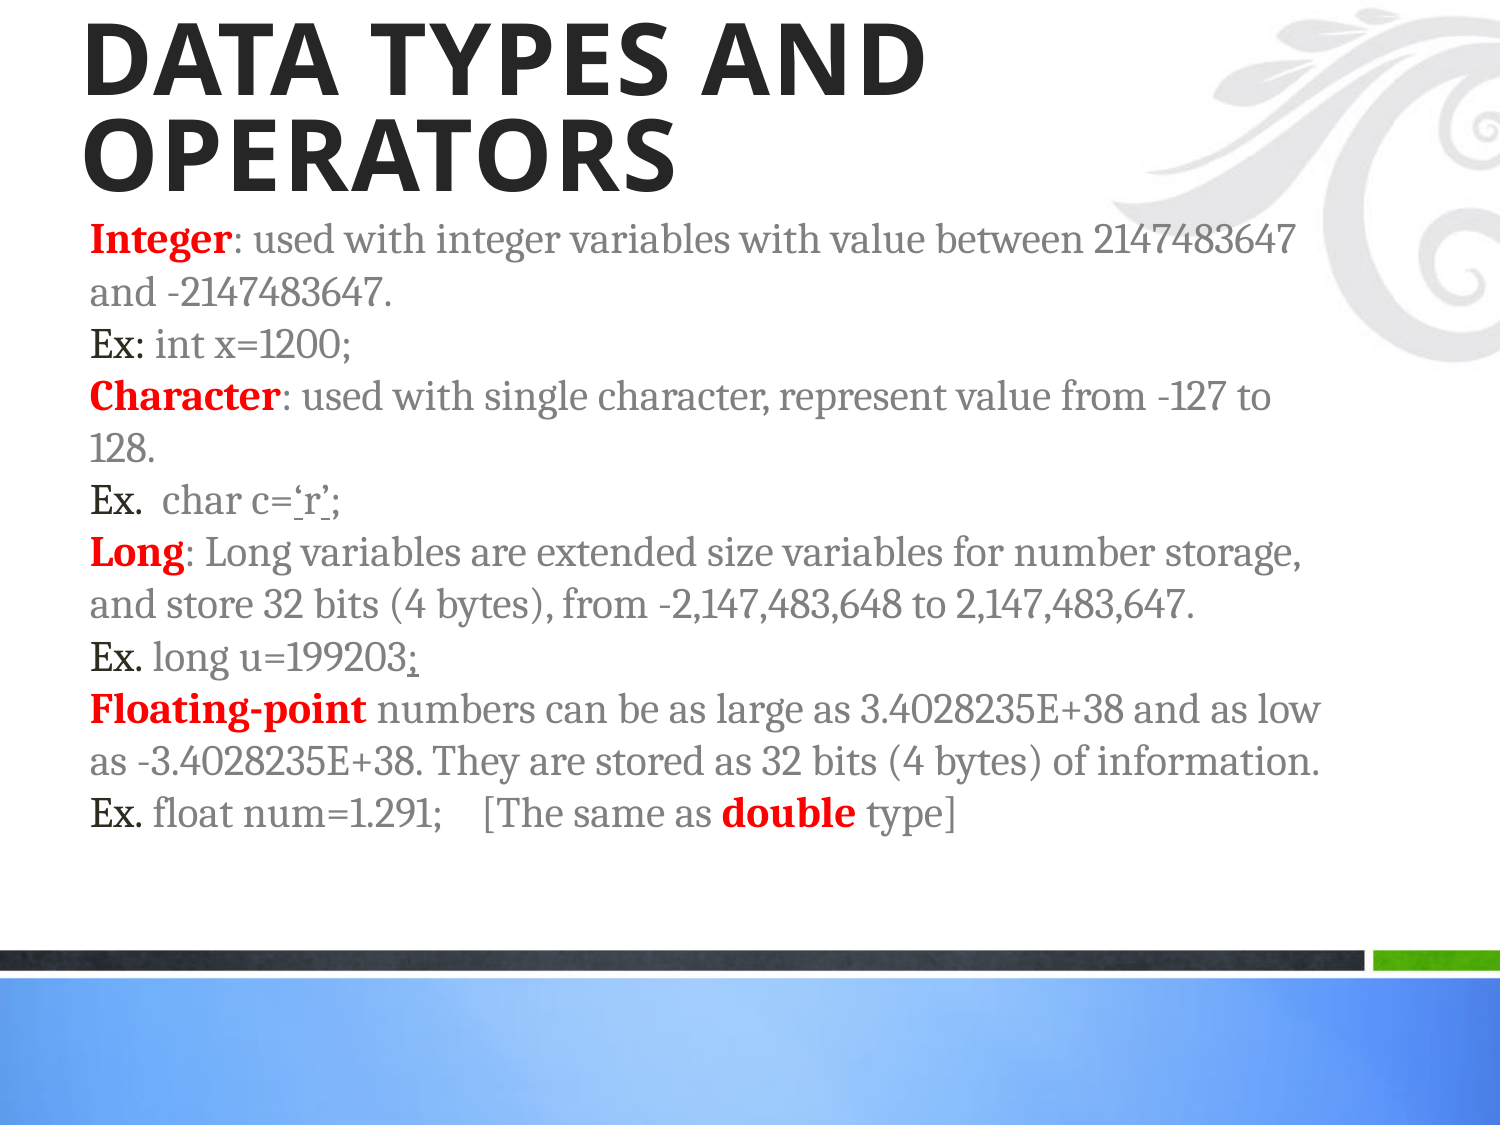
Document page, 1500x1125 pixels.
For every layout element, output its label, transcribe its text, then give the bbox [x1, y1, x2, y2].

title Data Types and operators [64, 18, 1091, 157]
picture [0, 0, 1500, 1125]
text_box Integer: used with integer variables with value between 2147483647 and -2147483647. Ex: int x=1200; Character: used with single character, represent value from -127 to 128. Ex. char c=‘r’; Long: Long variables are extended size variables for number storage, and store 32 bits (4 bytes), from -2,147,483,648 to 2,147,483,647. Ex. long u=199203; Floating-point numbers can be as large as 3.4028235E+38 and as low as -3.4028235E+38. They are stored as 32 bits (4 bytes) of information. Ex. float num=1.291; [The same as double type] [74, 203, 1338, 941]
